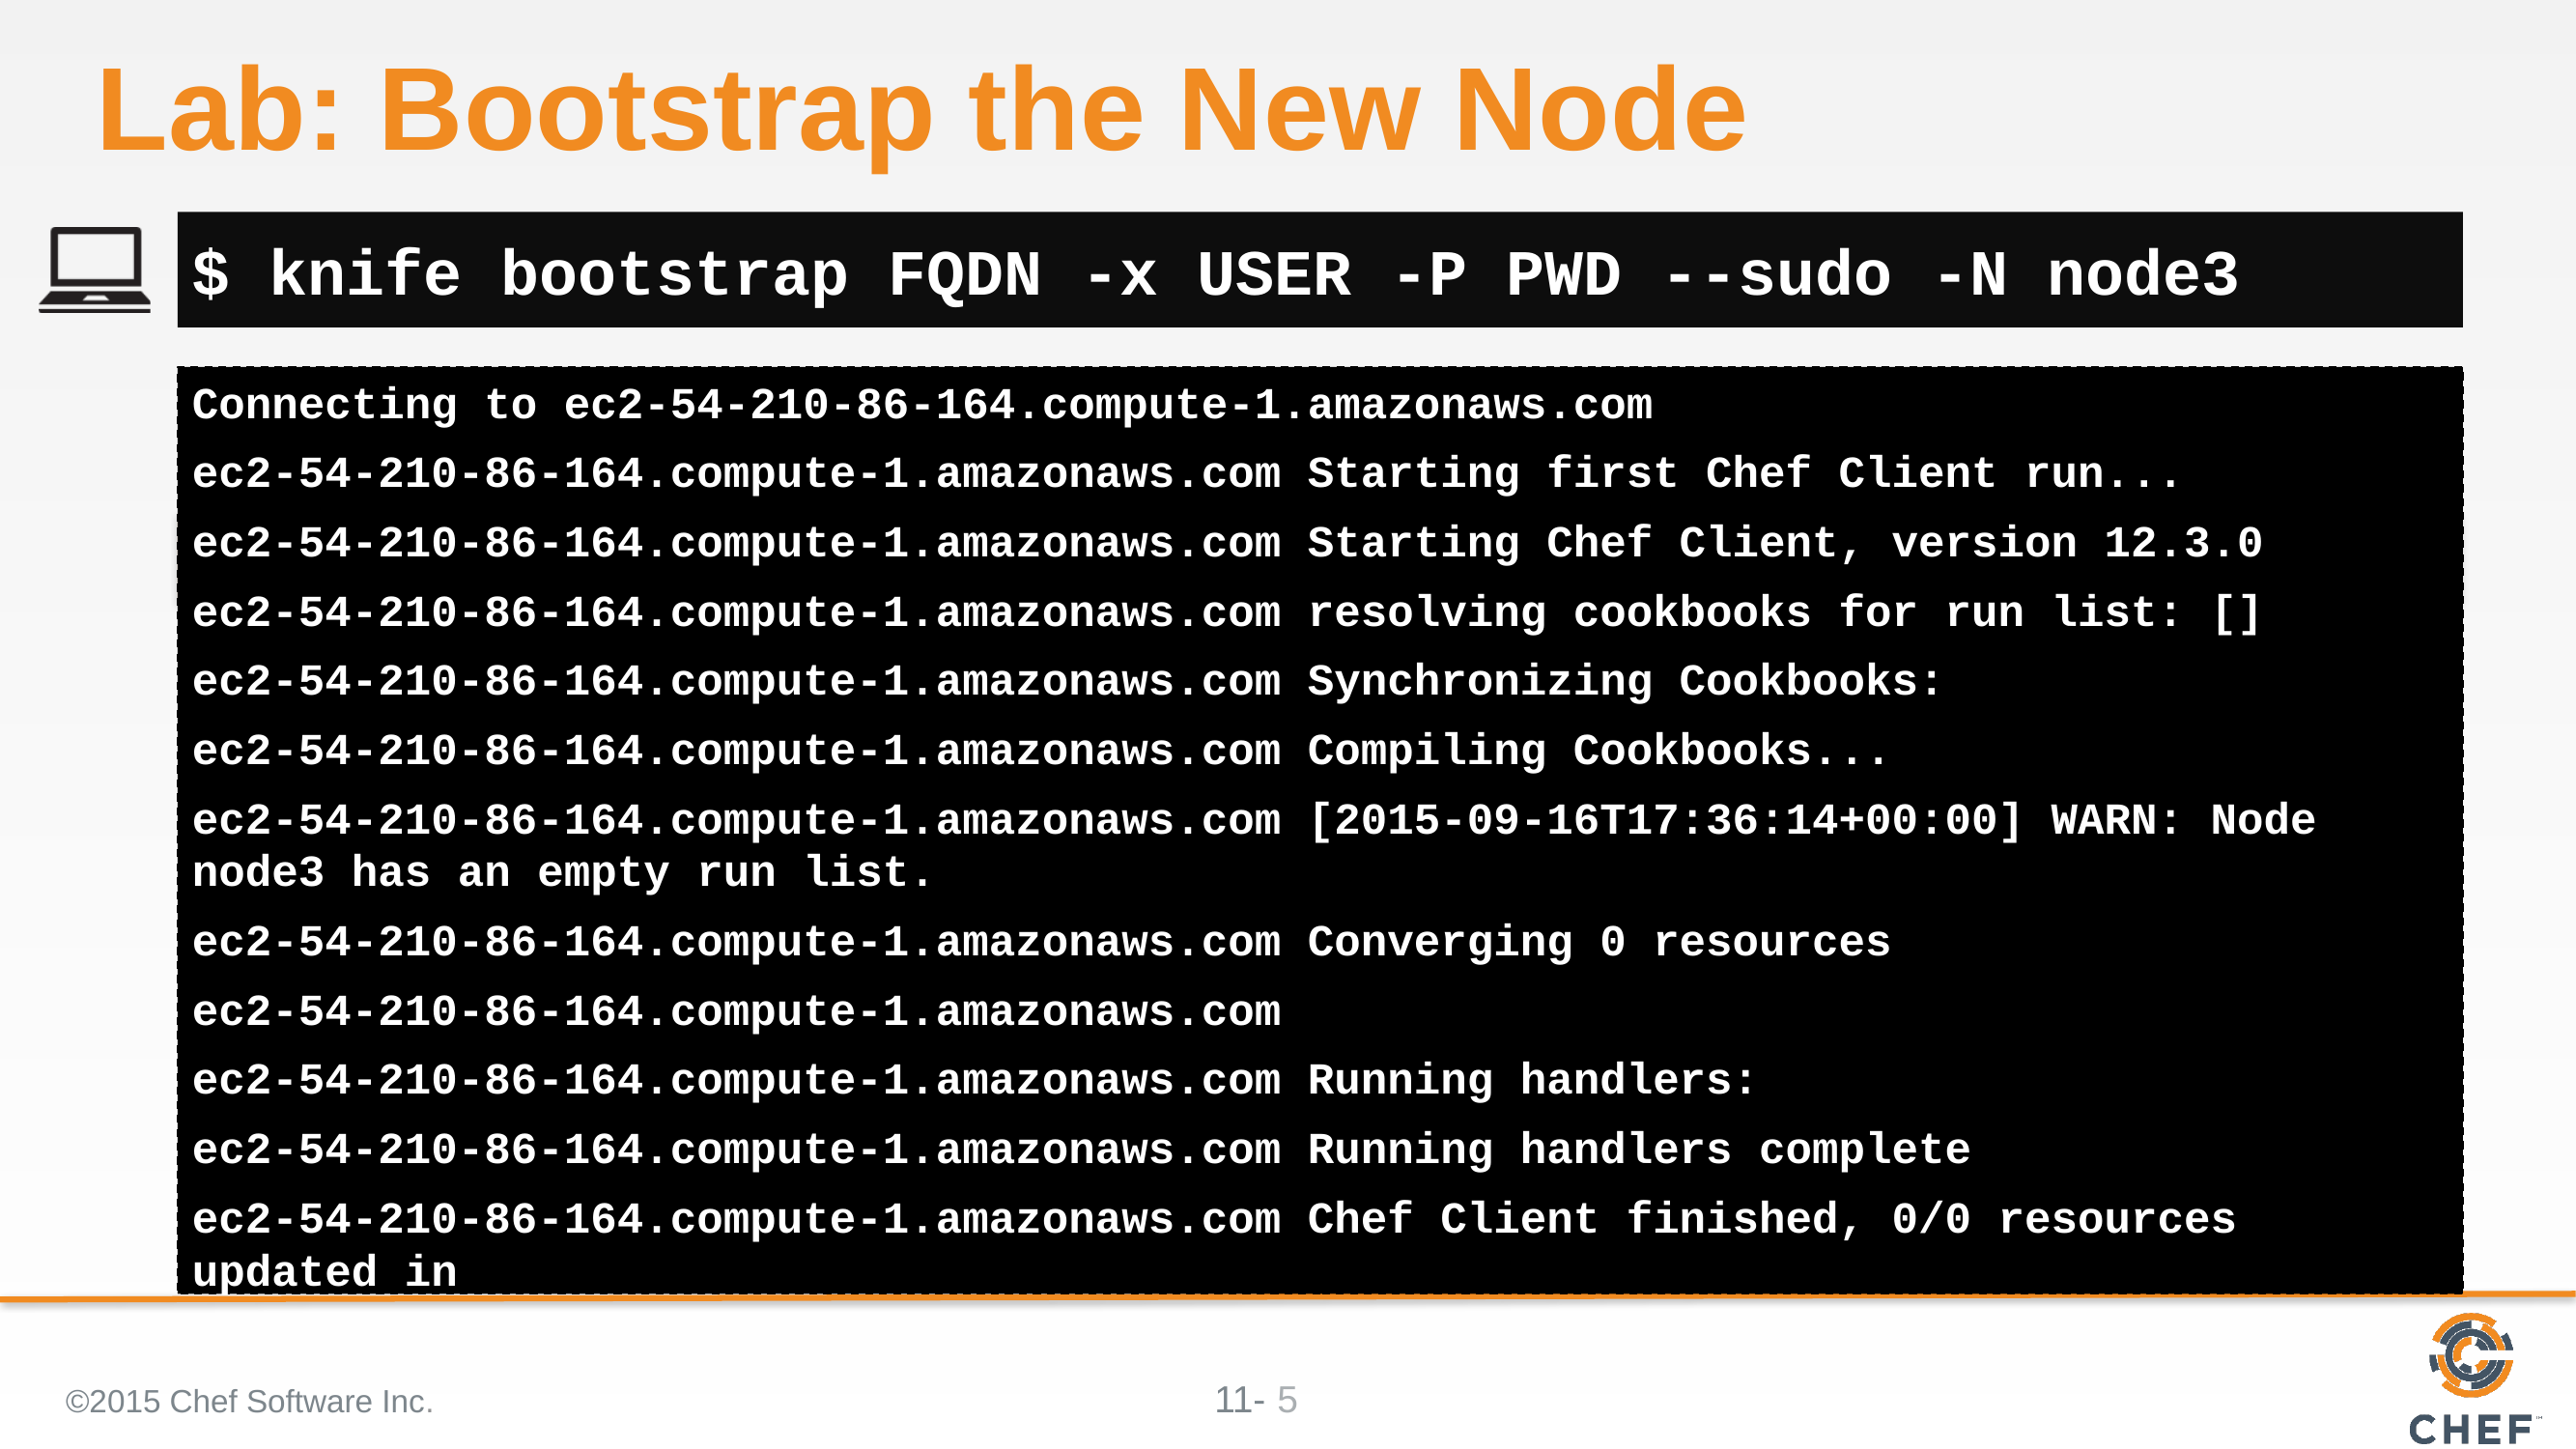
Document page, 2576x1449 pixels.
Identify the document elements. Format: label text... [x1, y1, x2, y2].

list $ knife bootstrap FQDN -x USER -P PWD --sudo -N node3 [177, 212, 2463, 327]
list Connecting to ec2-54-210-86-164.compute-1.amazonaws.com ec2-54-210-86-164.compute-1.amazonaws.com Starting first Chef Client run... ec2-54-210-86-164.compute-1.amazonaws.com Starting Chef Client, version 12.3.0 ec2-54-210-86-164.compute-1.amazonaws.com resolving cookbooks for run list: [] ec2-54-210-86-164.compute-1.amazonaws.com Synchronizing Cookbooks: ec2-54-210-86-164.compute-1.amazonaws.com Compiling Cookbooks... ec2-54-210-86-164.compute-1.amazonaws.com [2015-09-16T17:36:14+00:00] WARN: Node node3 has an empty run list. ec2-54-210-86-164.compute-1.amazonaws.com Converging 0 resources ec2-54-210-86-164.compute-1.amazonaws.com ec2-54-210-86-164.compute-1.amazonaws.com Running handlers: ec2-54-210-86-164.compute-1.amazonaws.com Running handlers complete ec2-54-210-86-164.compute-1.amazonaws.com Chef Client finished, 0/0 resources updated in [177, 366, 2464, 1294]
title Lab: Bootstrap the New Node [96, 48, 2463, 180]
picture [2399, 1297, 2550, 1449]
footer ©2015 Chef Software Inc. [51, 1359, 952, 1440]
slide_number 5 [998, 1359, 1578, 1437]
